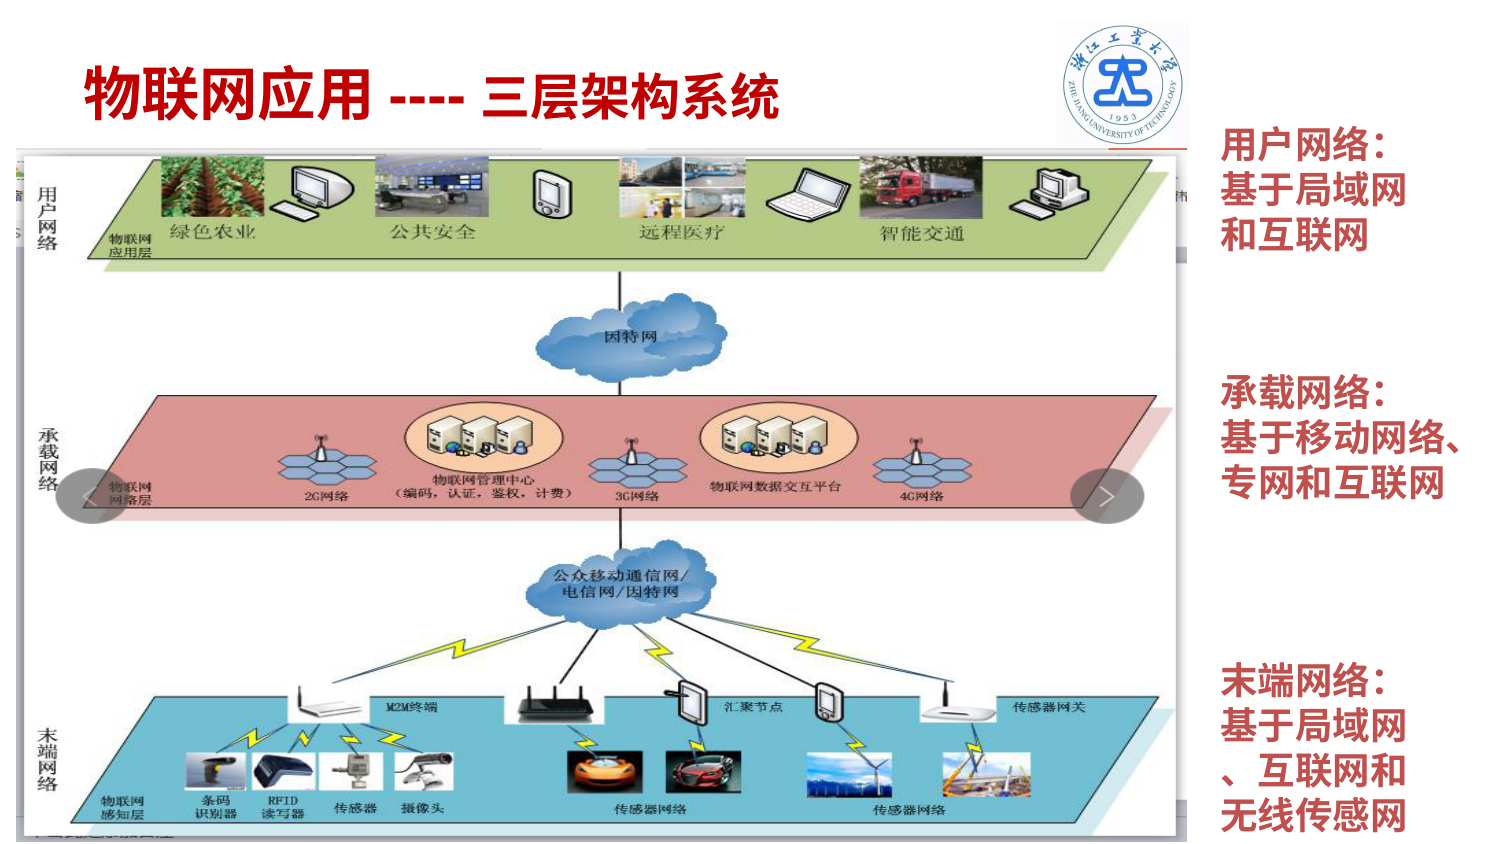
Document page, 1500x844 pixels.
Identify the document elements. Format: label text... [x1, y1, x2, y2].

picture [16, 19, 1191, 843]
text_box 承载网络： 基于移动网络、 专网和互联网 [1206, 361, 1499, 511]
text_box 物联网应用----三层架构系统 [71, 50, 1051, 133]
text_box 末端网络： 基于局域网 、互联网和 无线传感网 [1205, 649, 1423, 844]
text_box 用户网络： 基于局域网 和互联网 [1205, 114, 1423, 264]
